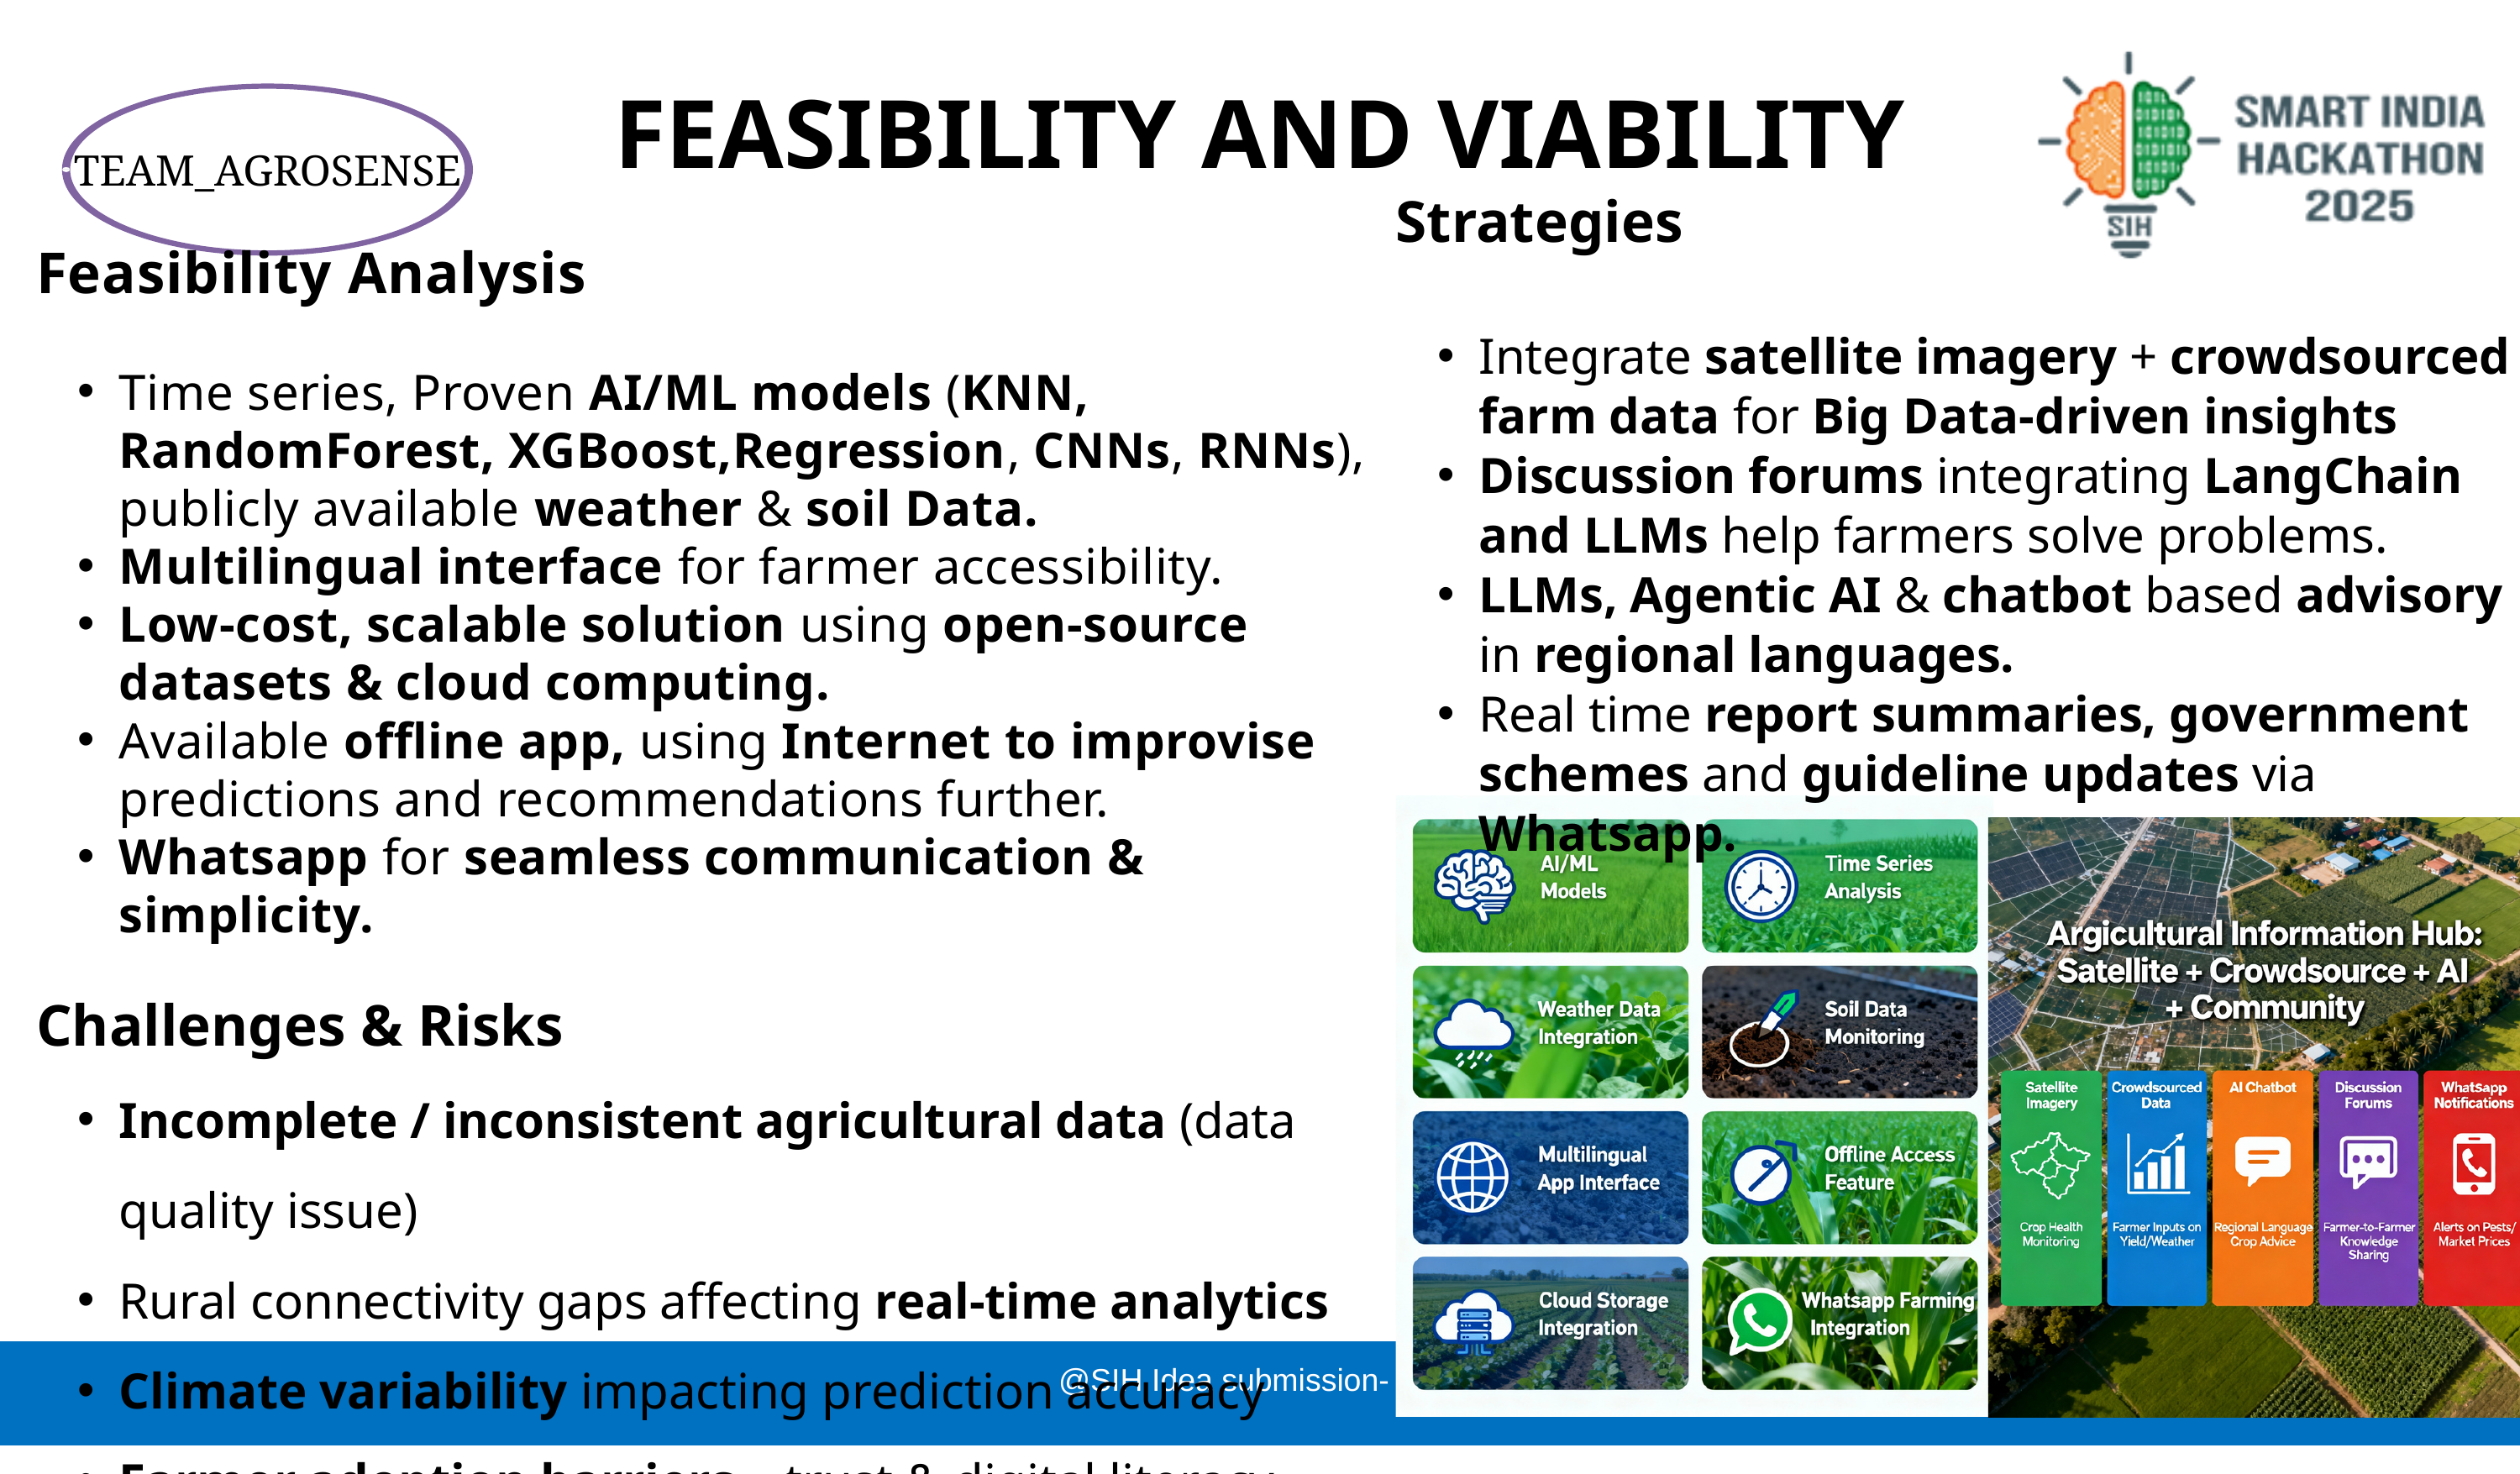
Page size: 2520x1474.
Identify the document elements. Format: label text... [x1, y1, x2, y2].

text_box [61, 83, 474, 256]
text_box [1396, 1030, 1987, 1339]
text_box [960, 1340, 1624, 1418]
text_box Feasibility Analysis Time series, Proven AI/ML models (KNN, RandomForest, XGBoost,Regression, CNNs, RNNs), publicly available weather & soil Data. Multilingual interface for farmer accessibility. Low-cost, scalable solution using open-source datasets & cloud computing. Available offline app, using Internet to improvise predictions and recommendations further. Whatsapp for seamless communication & simplicity. Challenges & Risks Incomplete / inconsistent agricultural data (data quality issue) Rural connectivity gaps affecting real-time analytics Climate variability impacting prediction accuracy Farmer adoption barriers – trust & digital literacy issues [36, 1455, 1396, 1474]
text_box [1805, 1340, 2395, 1418]
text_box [125, 18, 2395, 254]
text_box Feasibility Analysis Time series, Proven AI/ML models (KNN, RandomForest, XGBoost,Regression, CNNs, RNNs), publicly available weather & soil Data. Multilingual interface for farmer accessibility. Low-cost, scalable solution using open-source datasets & cloud computing. Available offline app, using Internet to improvise predictions and recommendations further. Whatsapp for seamless communication & simplicity. Challenges & Risks Incomplete / inconsistent agricultural data (data quality issue) Rural connectivity gaps affecting real-time analytics Climate variability impacting prediction accuracy Farmer adoption barriers – trust & digital literacy issues [36, 276, 1396, 1339]
text_box Strategies Integrate satellite imagery + crowdsourced farm data for Big Data-driven insights Discussion forums integrating LangChain and LLMs help farmers solve problems. LLMs, Agentic AI & chatbot based advisory in regional languages. Real time report summaries, government schemes and guideline updates via Whatsapp. [1395, 160, 2520, 1030]
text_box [0, 1340, 2520, 1445]
text_box [1987, 1030, 2520, 1340]
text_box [2034, 39, 2491, 272]
